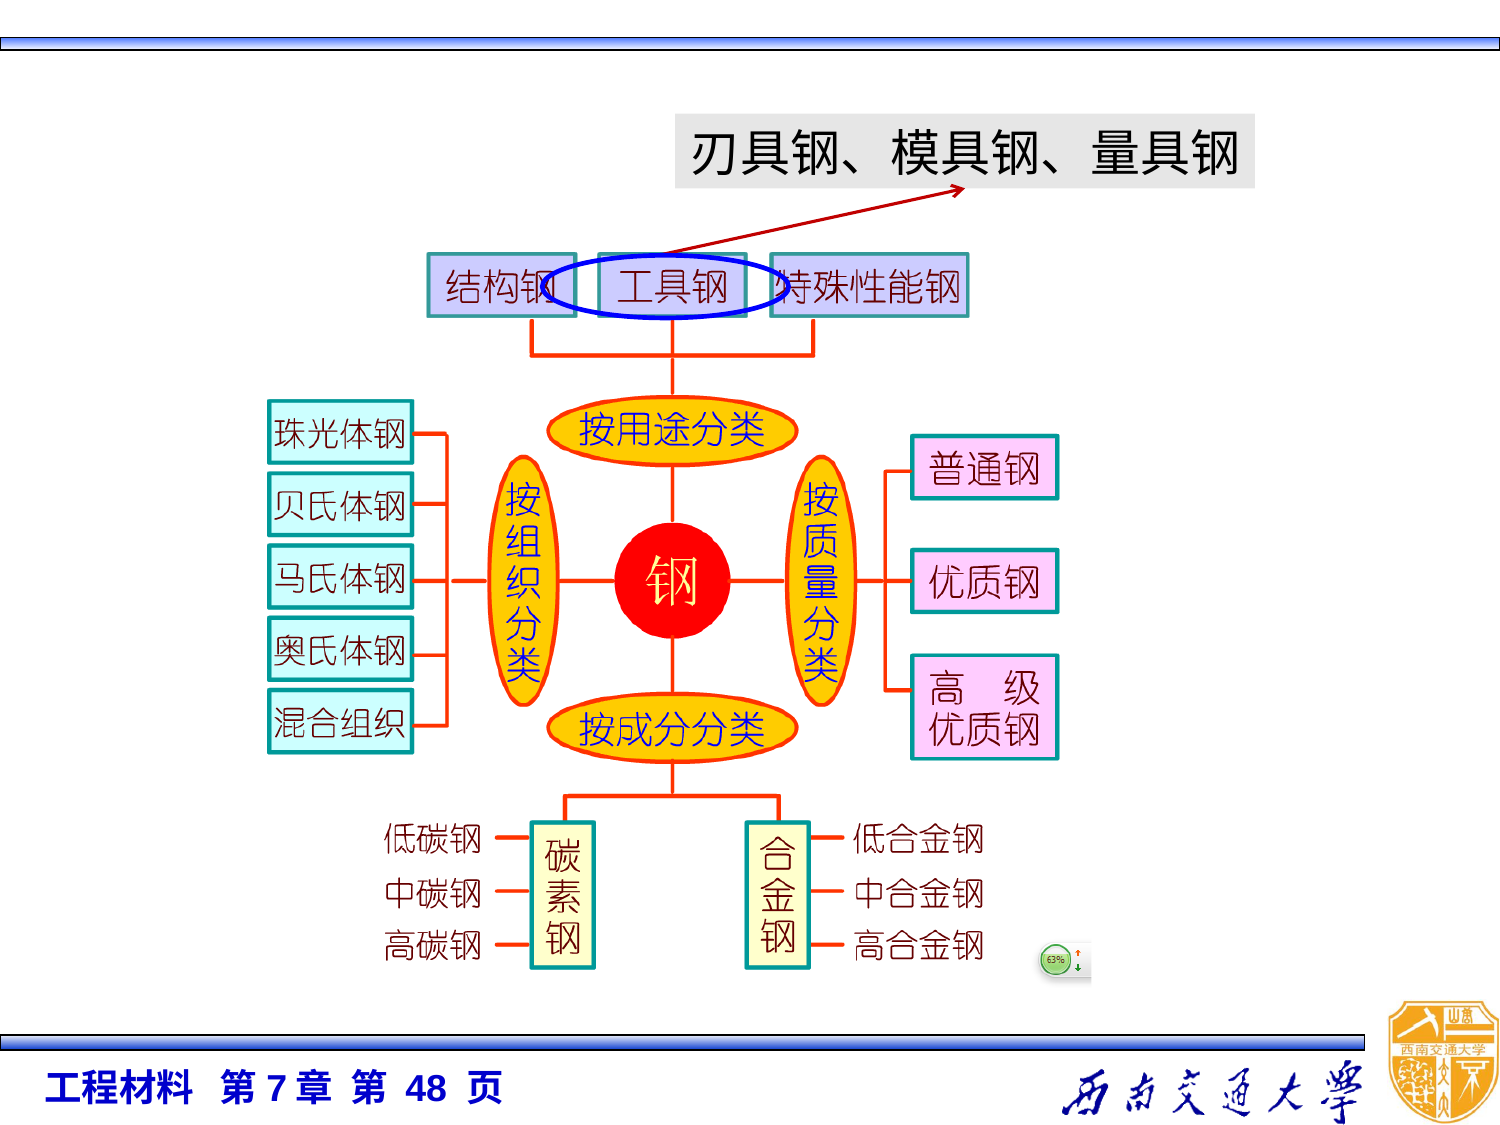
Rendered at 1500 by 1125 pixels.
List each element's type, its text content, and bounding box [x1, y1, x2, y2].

picture [1062, 1059, 1363, 1125]
text_box 刃具钢、模具钢、量具钢 [675, 113, 1255, 189]
picture [234, 232, 1092, 988]
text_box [660, 189, 966, 256]
picture [1387, 999, 1500, 1125]
